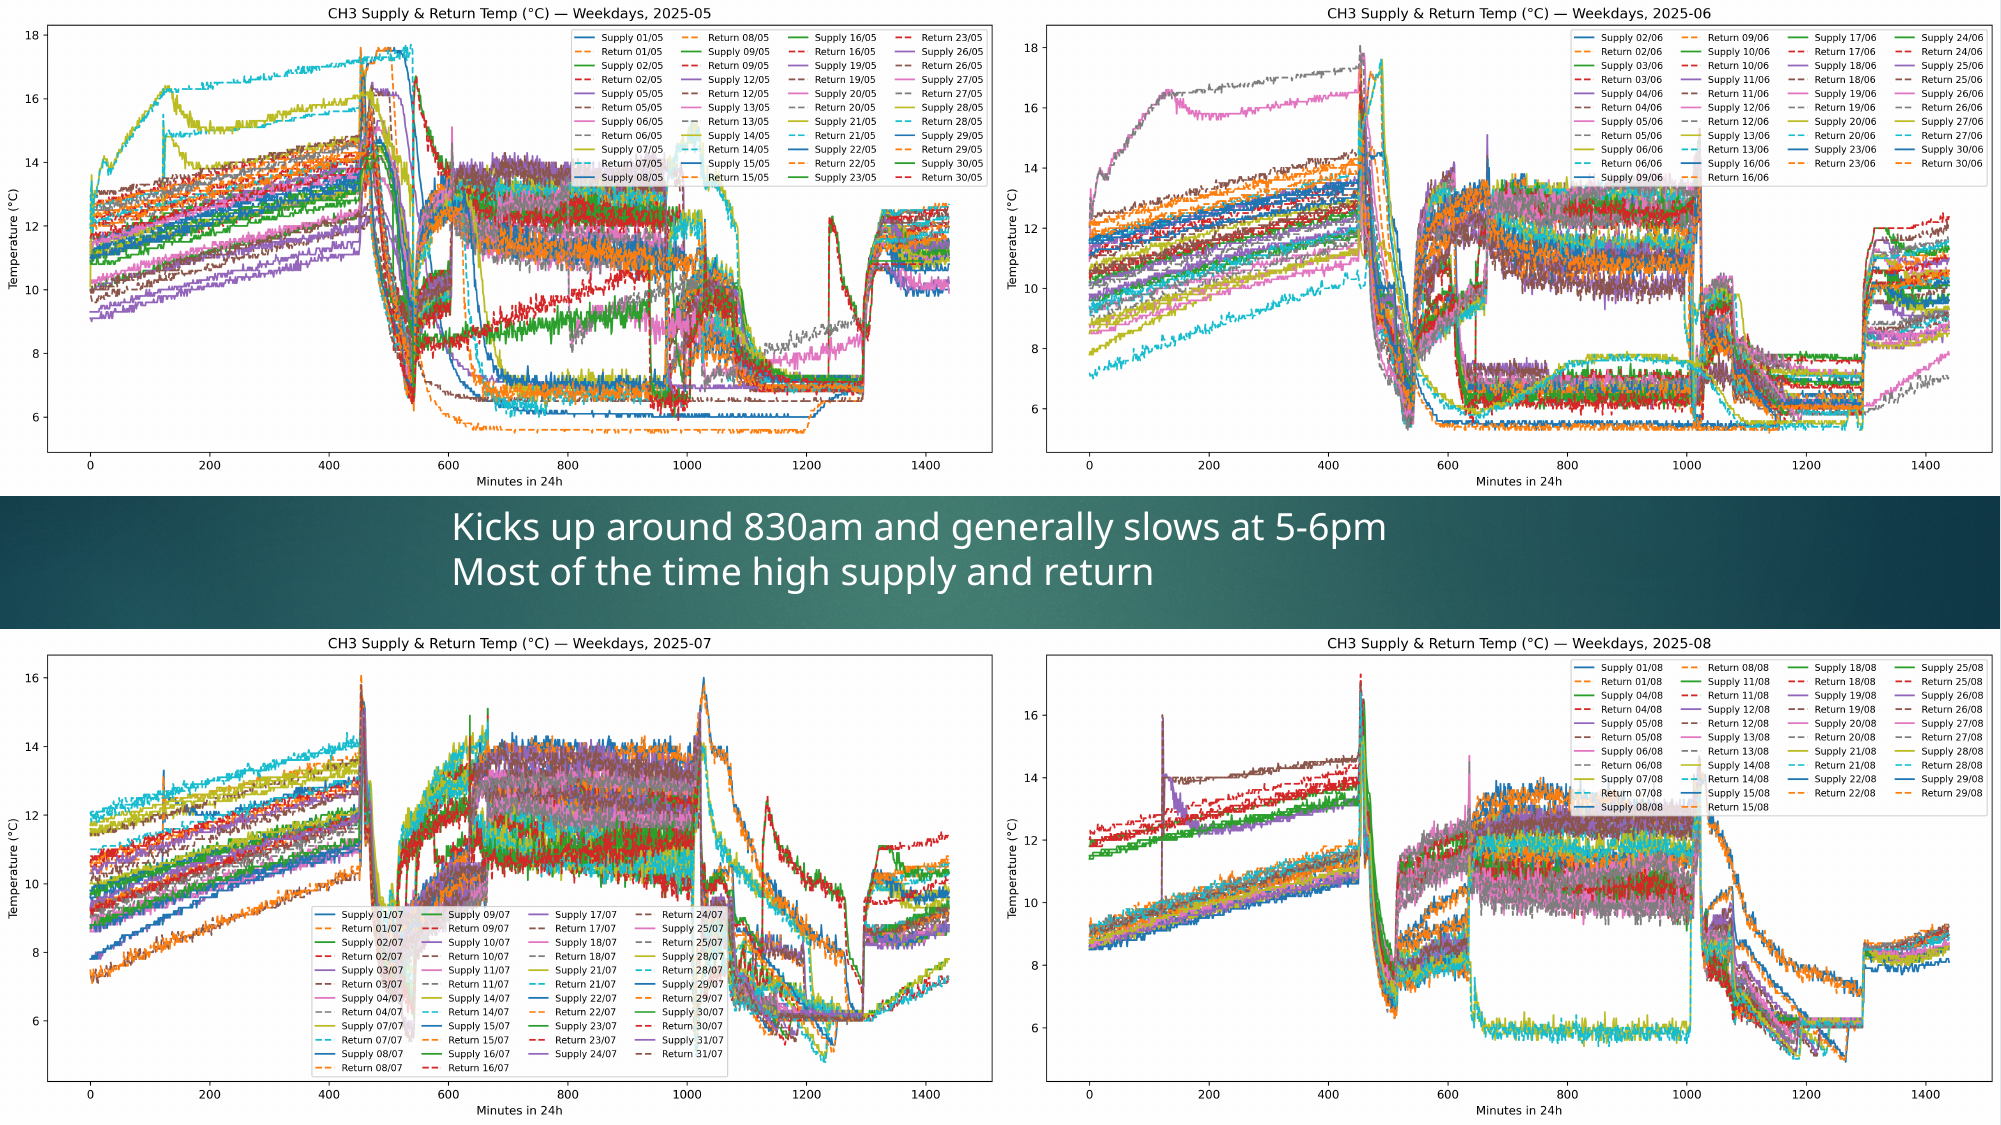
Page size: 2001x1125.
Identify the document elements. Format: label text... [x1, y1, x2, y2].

picture [0, 0, 2000, 1125]
text_box Kicks up around 830am and generally slows at 5-6pm Most of the time high supply and return [436, 505, 1404, 601]
